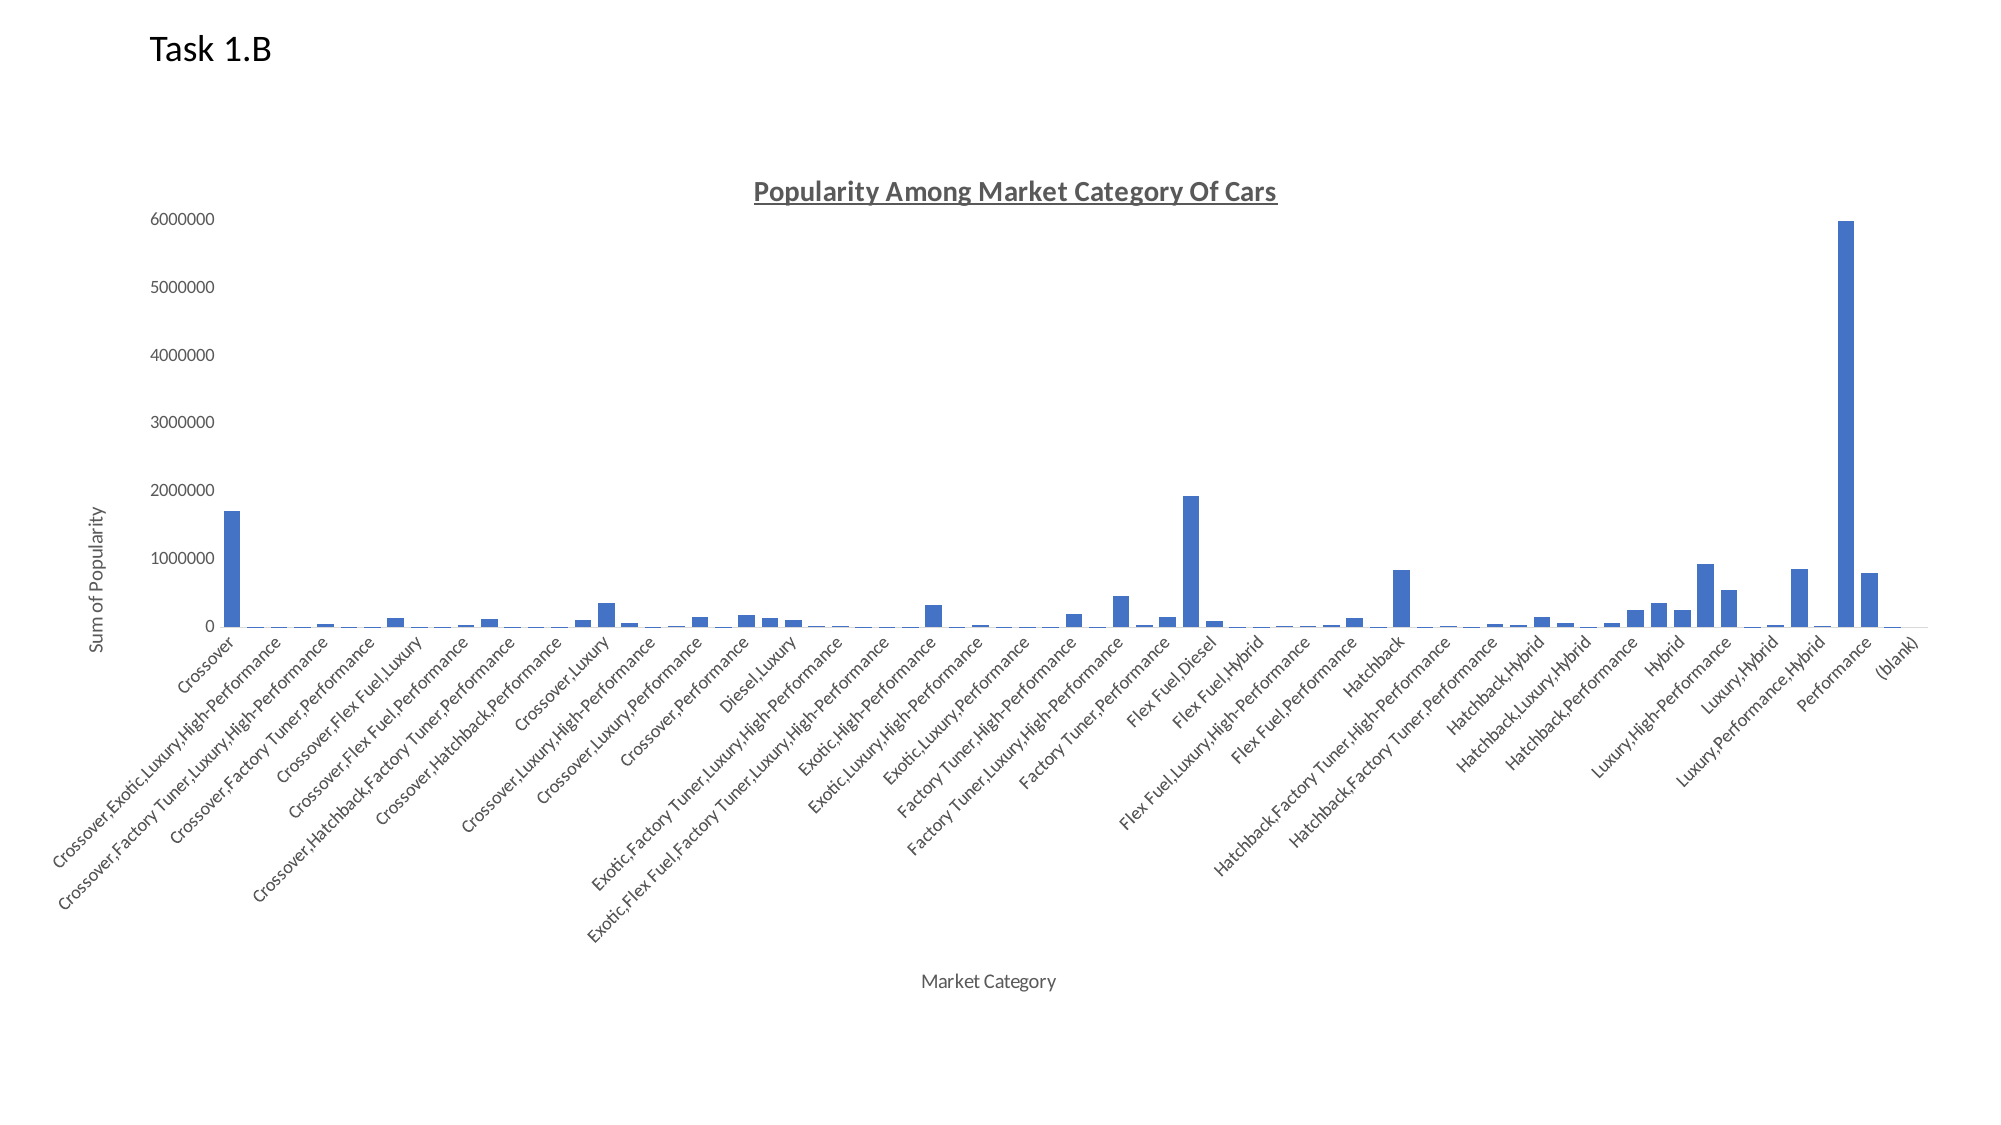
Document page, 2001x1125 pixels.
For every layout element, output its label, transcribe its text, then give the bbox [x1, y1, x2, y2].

text_box Task 1.B [134, 16, 412, 77]
chart [49, 143, 1951, 1109]
